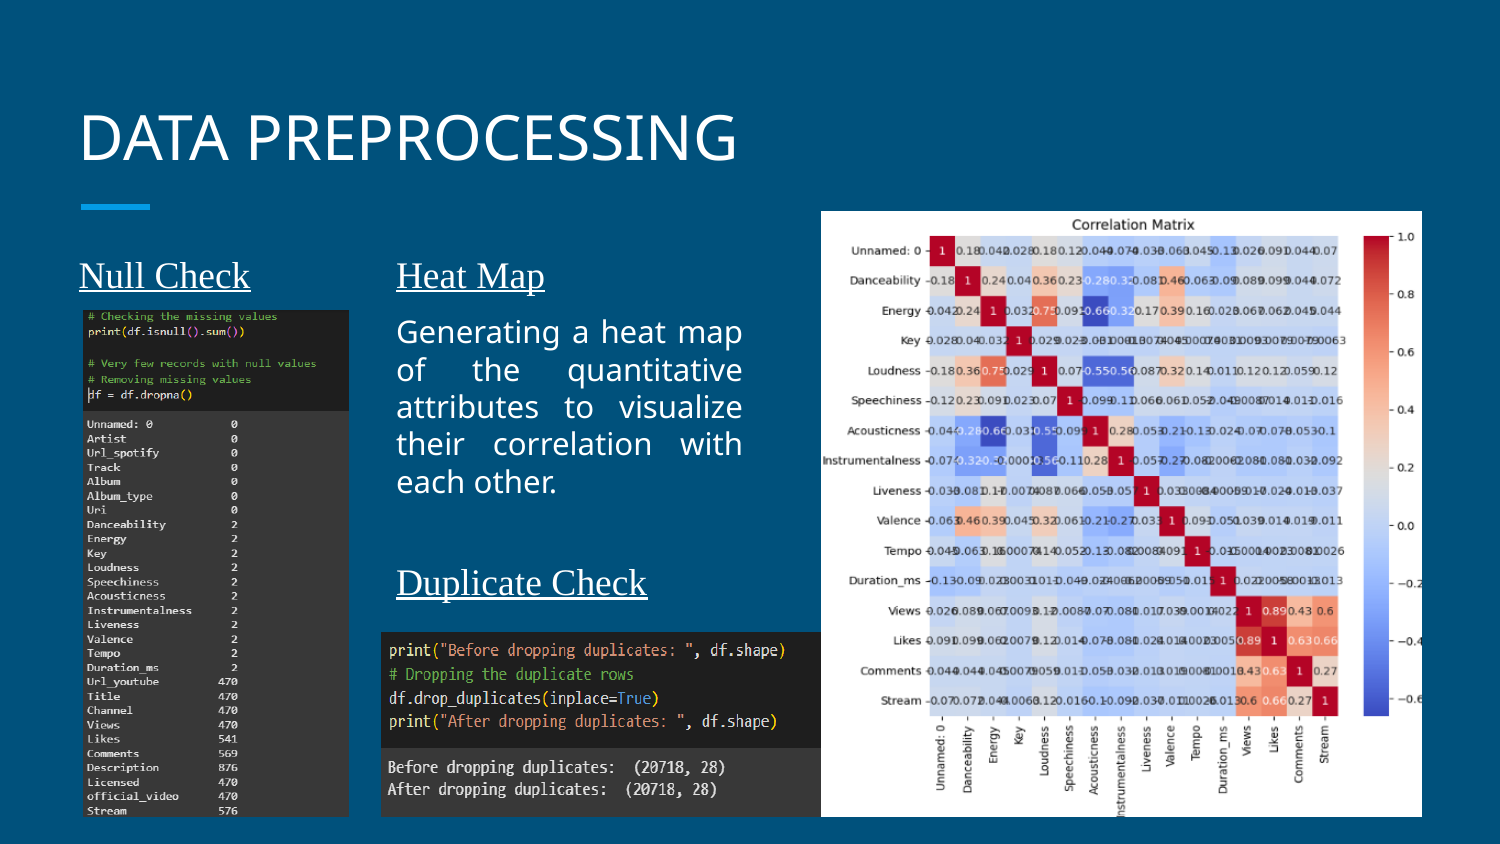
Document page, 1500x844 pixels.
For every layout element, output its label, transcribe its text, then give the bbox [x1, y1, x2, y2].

picture [382, 212, 1421, 816]
title DATA PREPROCESSING [63, 75, 1437, 188]
picture [84, 311, 348, 816]
text_box Null Check [63, 235, 381, 311]
text_box Duplicate Check [381, 543, 759, 605]
text_box Heat Map [381, 235, 581, 297]
text_box Generating a heat map of the quantitative attributes to visualize their correlation with each other. [381, 297, 759, 516]
